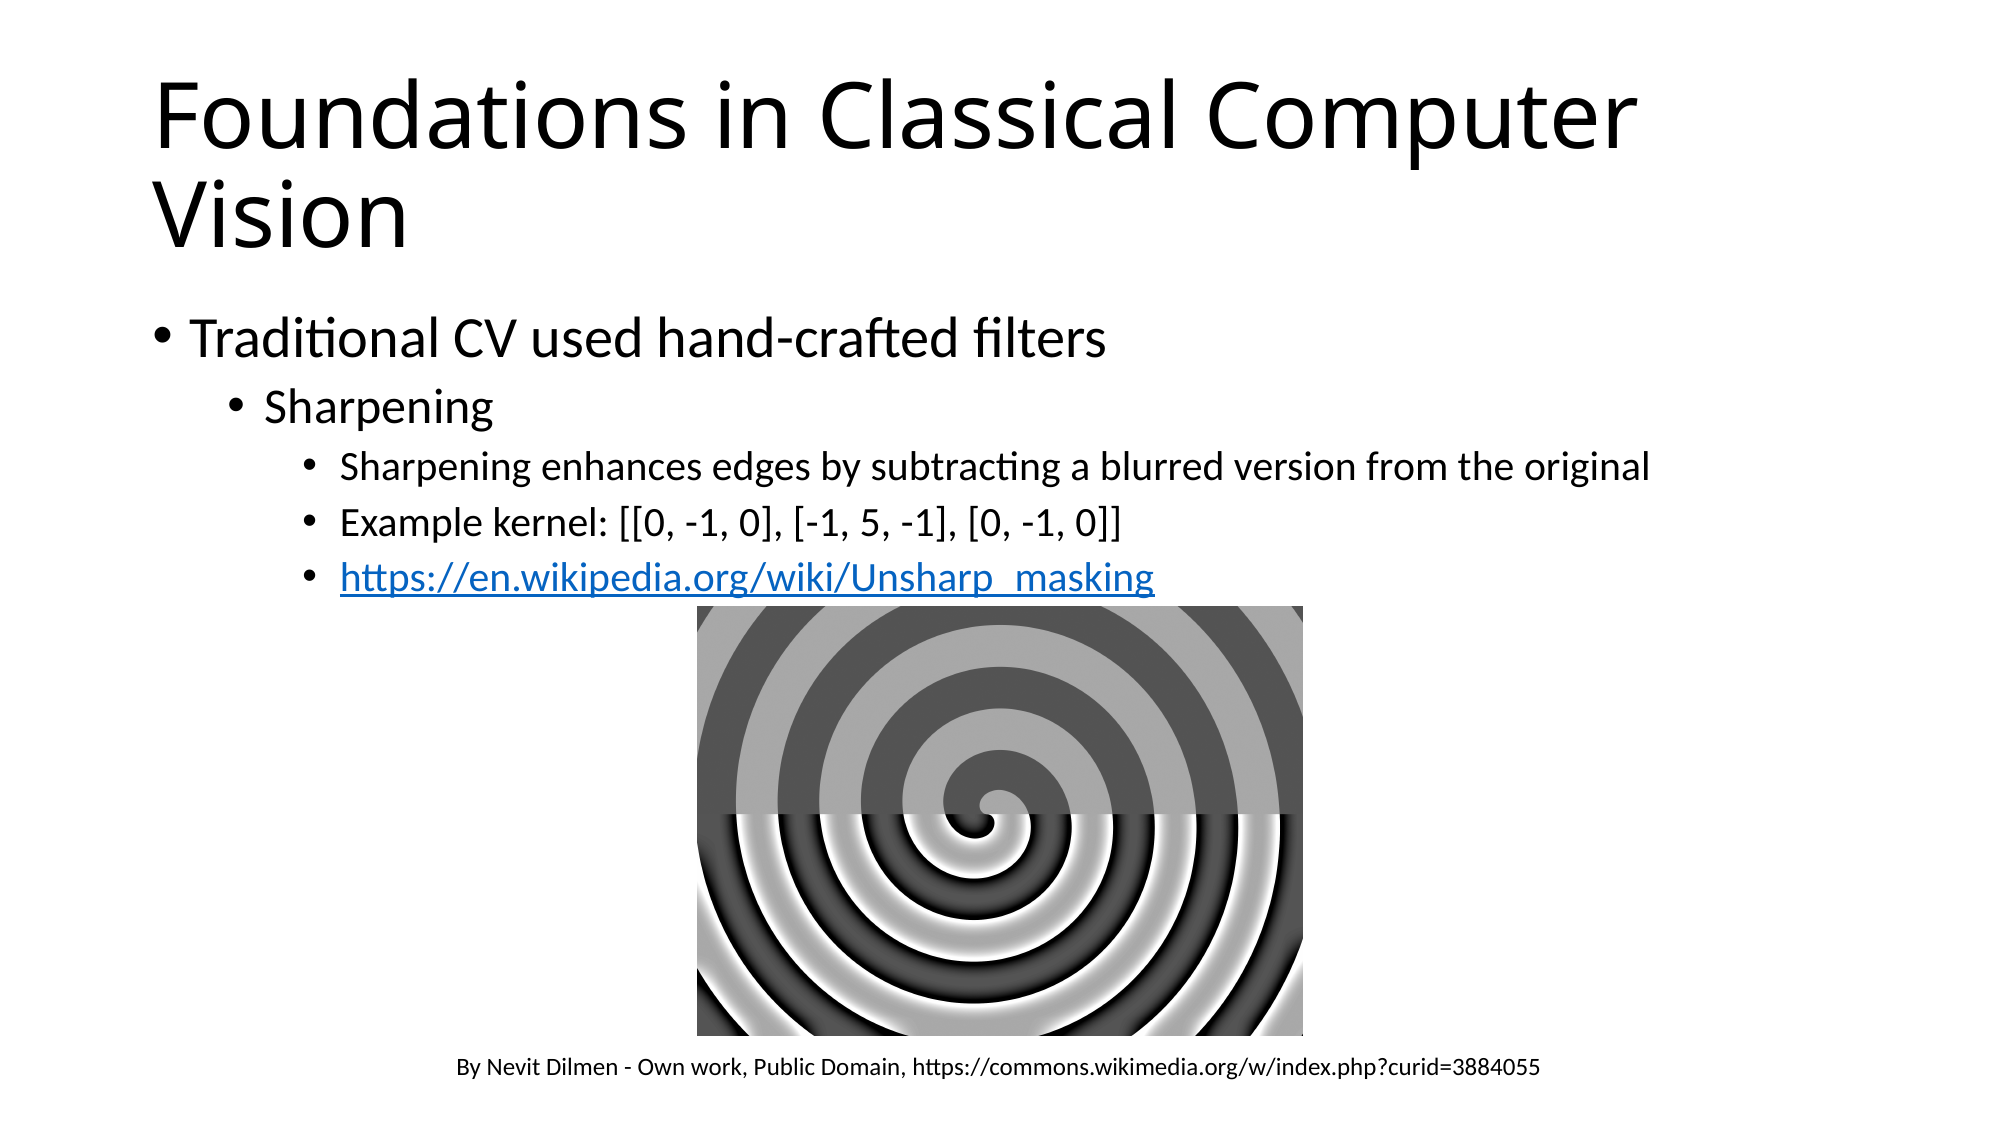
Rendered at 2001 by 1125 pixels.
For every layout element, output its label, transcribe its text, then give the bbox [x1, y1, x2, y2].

title Foundations in Classical Computer Vision [137, 59, 1863, 278]
text_box By Nevit Dilmen - Own work, Public Domain, https://commons.wikimedia.org/w/index.php?curid=3884055 [441, 1043, 1559, 1088]
list Traditional CV used hand-crafted filters Sharpening Sharpening enhances edges by subtracting a blurred version from the original Example kernel: [[0, -1, 0], [-1, 5, -1], [0, -1, 0]] https://en.wikipedia.org/wiki/Unsharp_masking [137, 299, 1863, 1014]
picture [697, 606, 1303, 1036]
